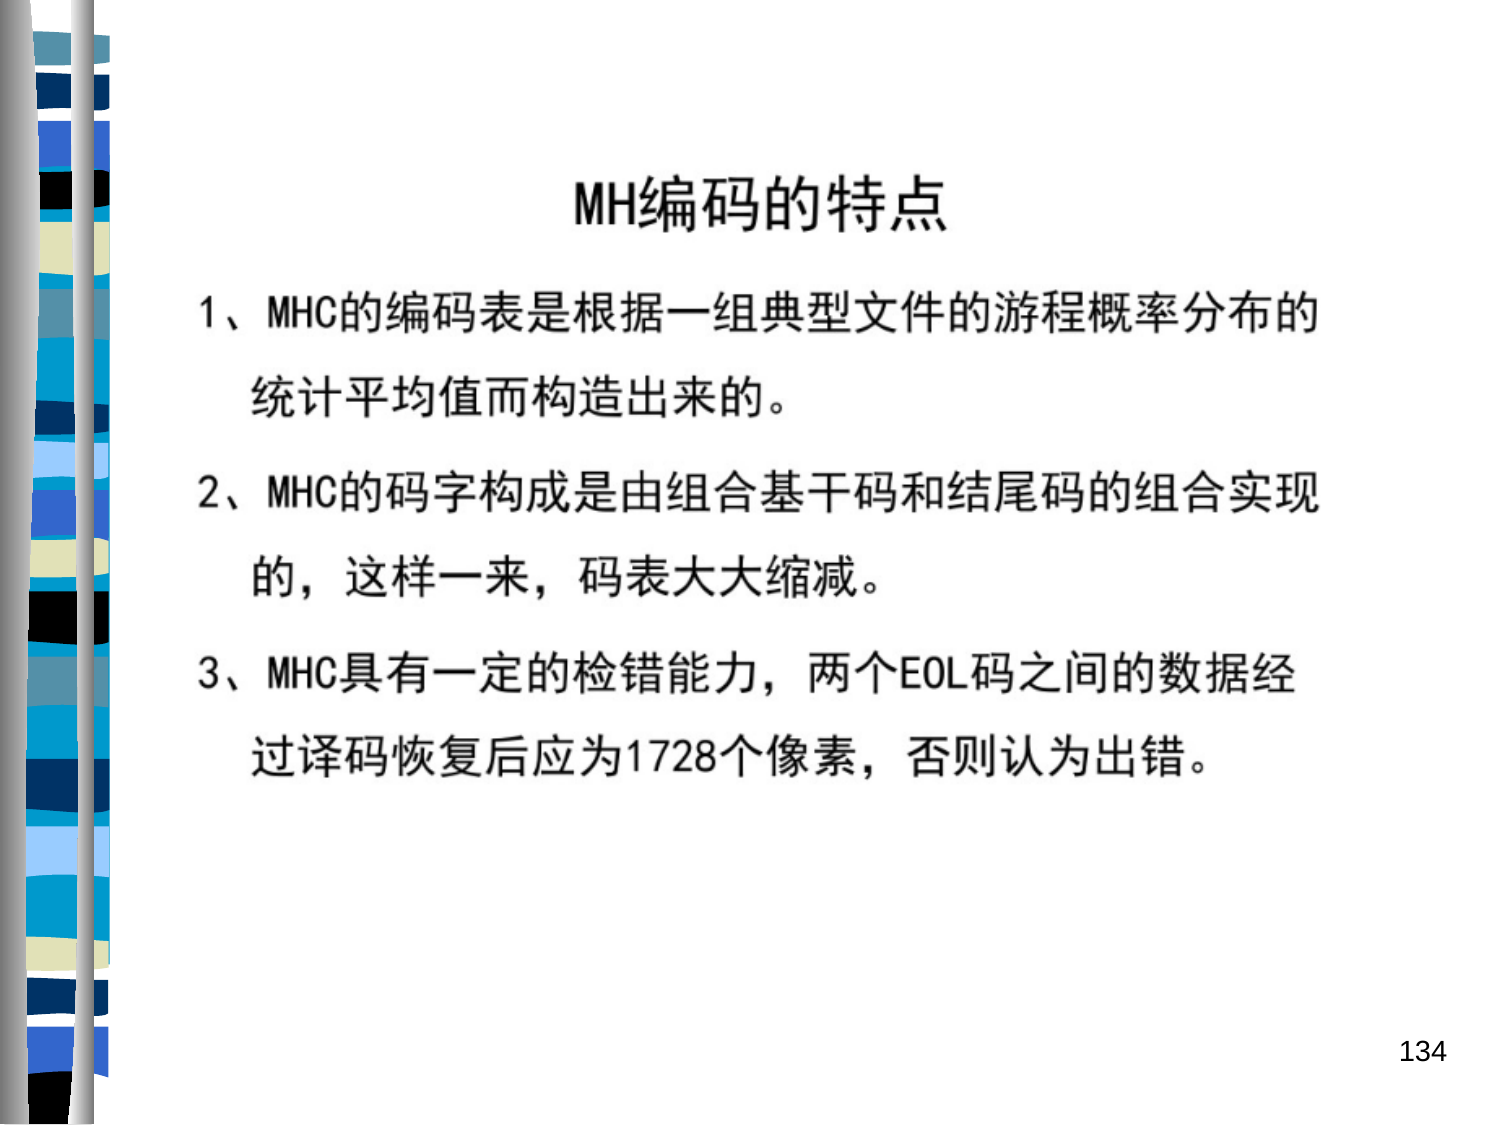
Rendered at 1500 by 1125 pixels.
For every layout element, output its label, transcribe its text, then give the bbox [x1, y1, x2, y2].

slide_number 134 [1149, 1024, 1463, 1101]
picture [184, 166, 1383, 826]
